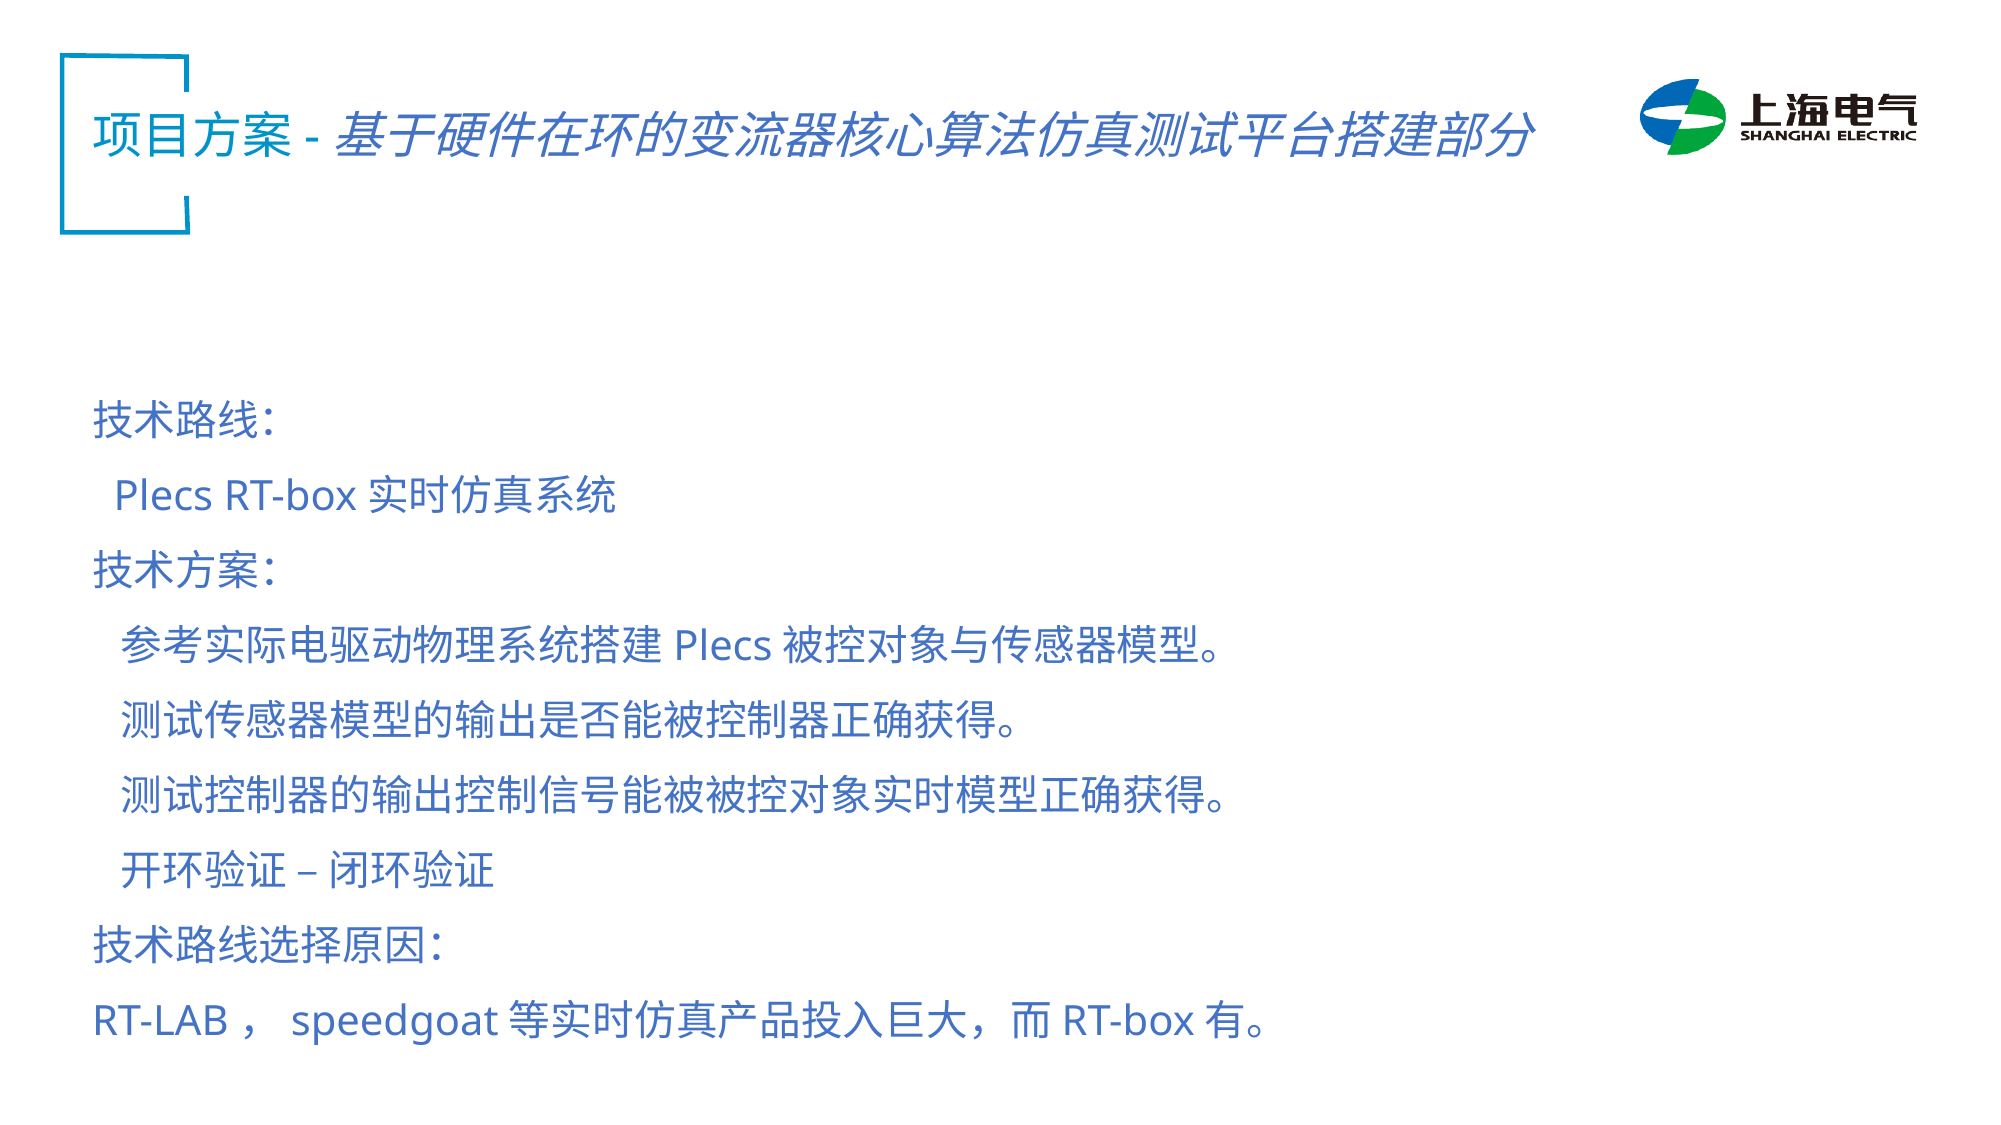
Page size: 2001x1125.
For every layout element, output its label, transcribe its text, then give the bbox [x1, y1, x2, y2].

text_box 项目方案-基于硬件在环的变流器核心算法仿真测试平台搭建部分 [77, 95, 1606, 311]
text_box 技术路线： Plecs RT-box实时仿真系统 技术方案： 参考实际电驱动物理系统搭建Plecs被控对象与传感器模型。 测试传感器模型的输出是否能被控制器正确获得。 测试控制器的输出控制信号能被被控对象实时模型正确获得。 开环验证 – 闭环验证 技术路线选择原因： RT-LAB，speedgoat等实时仿真产品投入巨大，而RT-box有。 [77, 361, 1965, 1125]
picture [1640, 76, 1925, 157]
